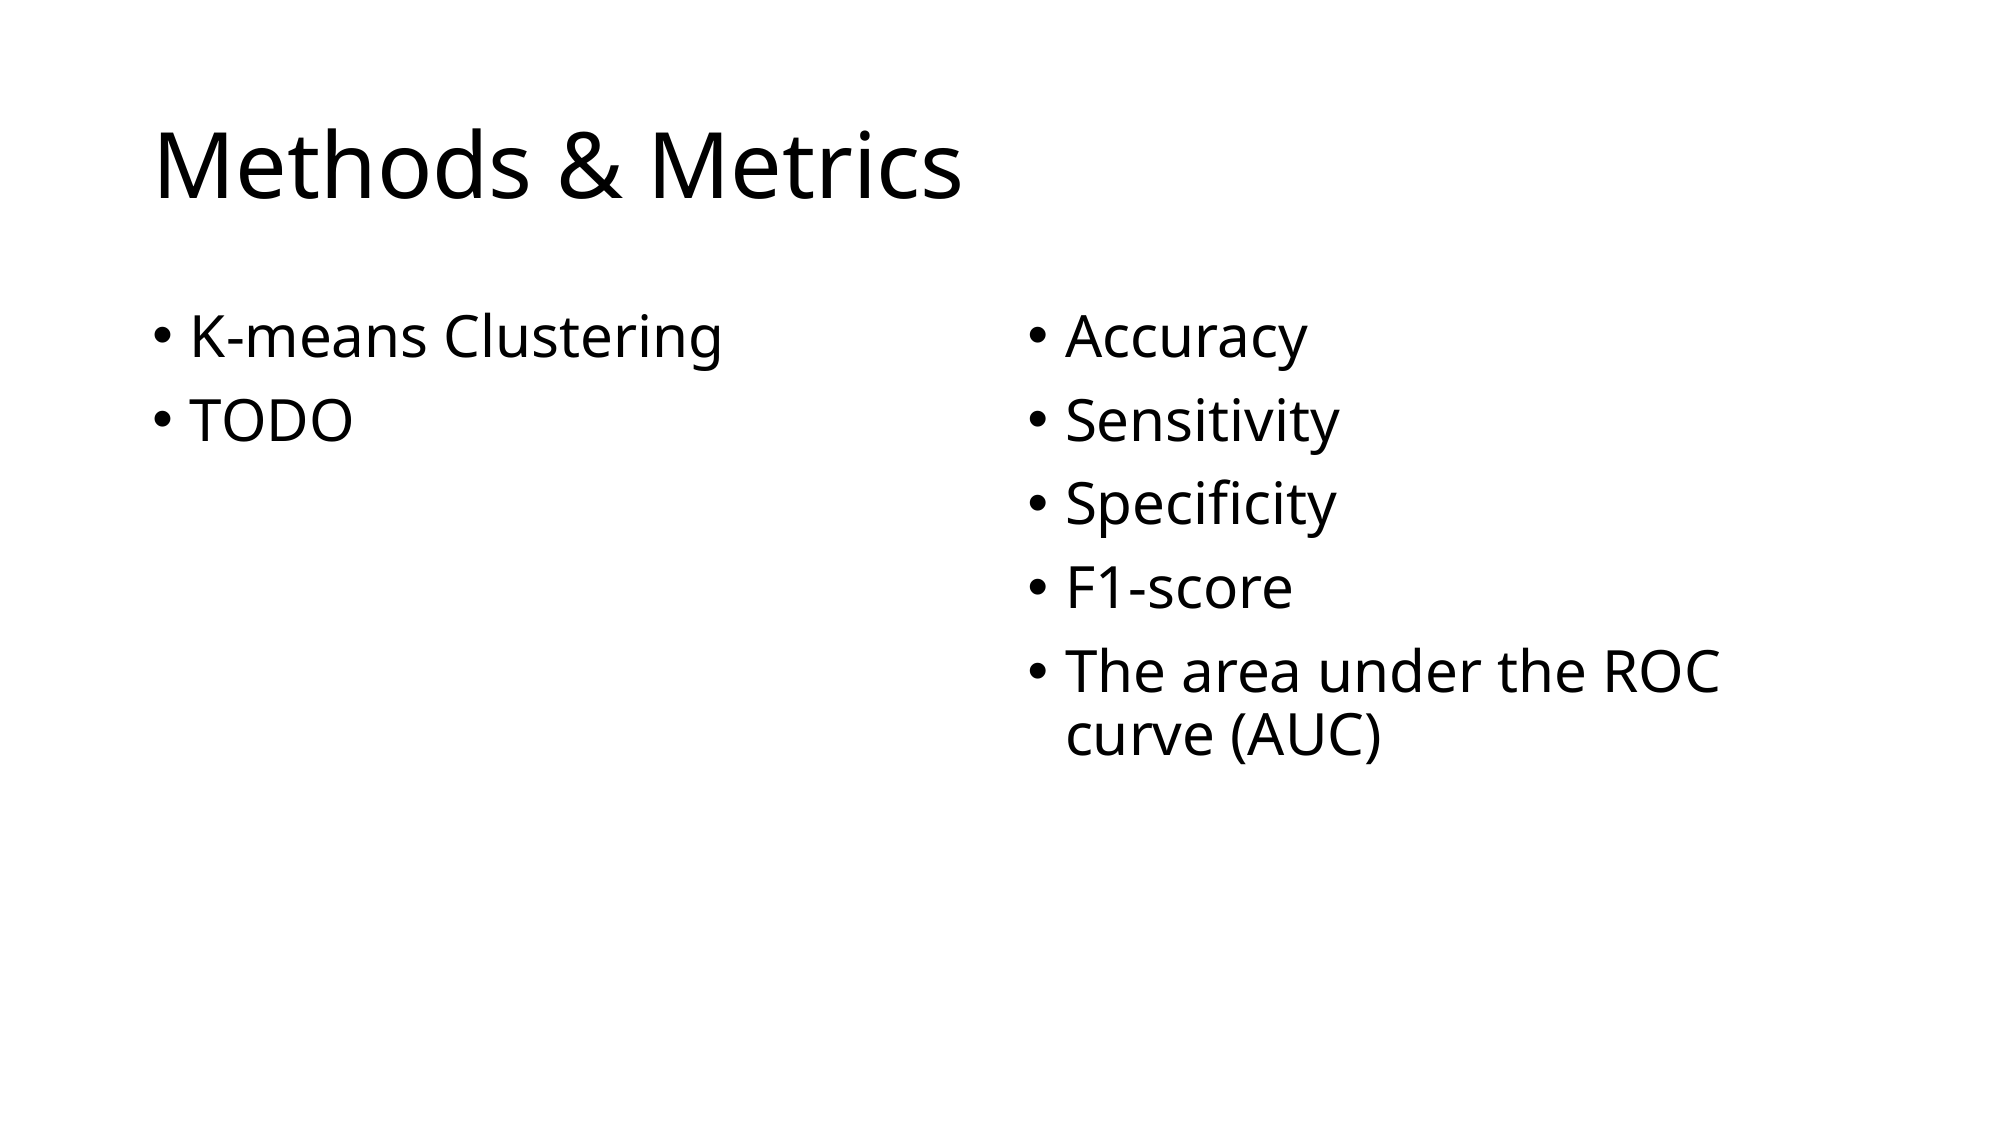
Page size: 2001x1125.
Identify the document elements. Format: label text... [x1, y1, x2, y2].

list Accuracy Sensitivity Specificity F1-score The area under the ROC curve (AUC) [1012, 299, 1863, 1014]
title Methods & Metrics [137, 59, 1863, 278]
list K-means Clustering TODO [137, 299, 988, 1014]
